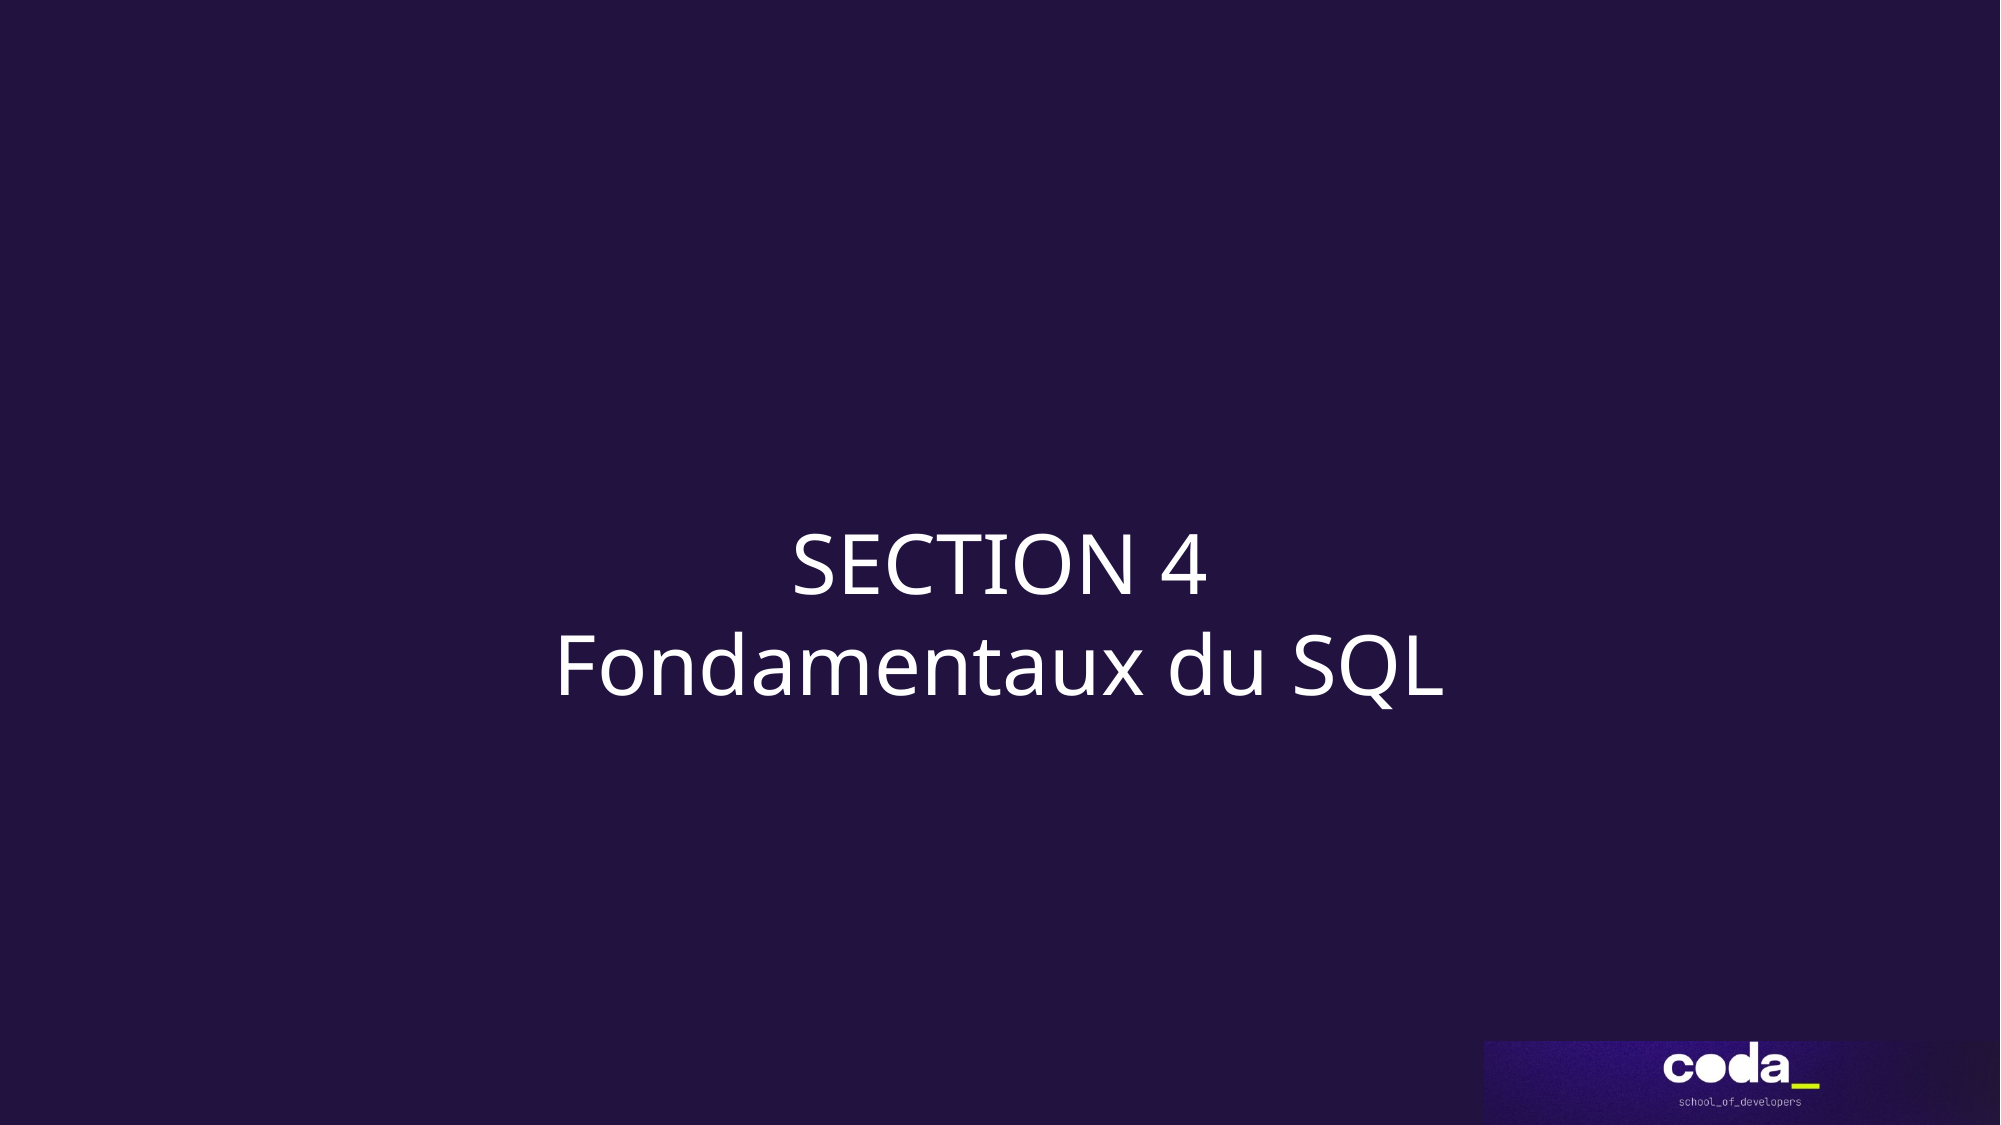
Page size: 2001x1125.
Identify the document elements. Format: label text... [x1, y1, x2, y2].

picture [1482, 1041, 2000, 1125]
text_box SECTION 4 Fondamentaux du SQL [462, 504, 1538, 720]
